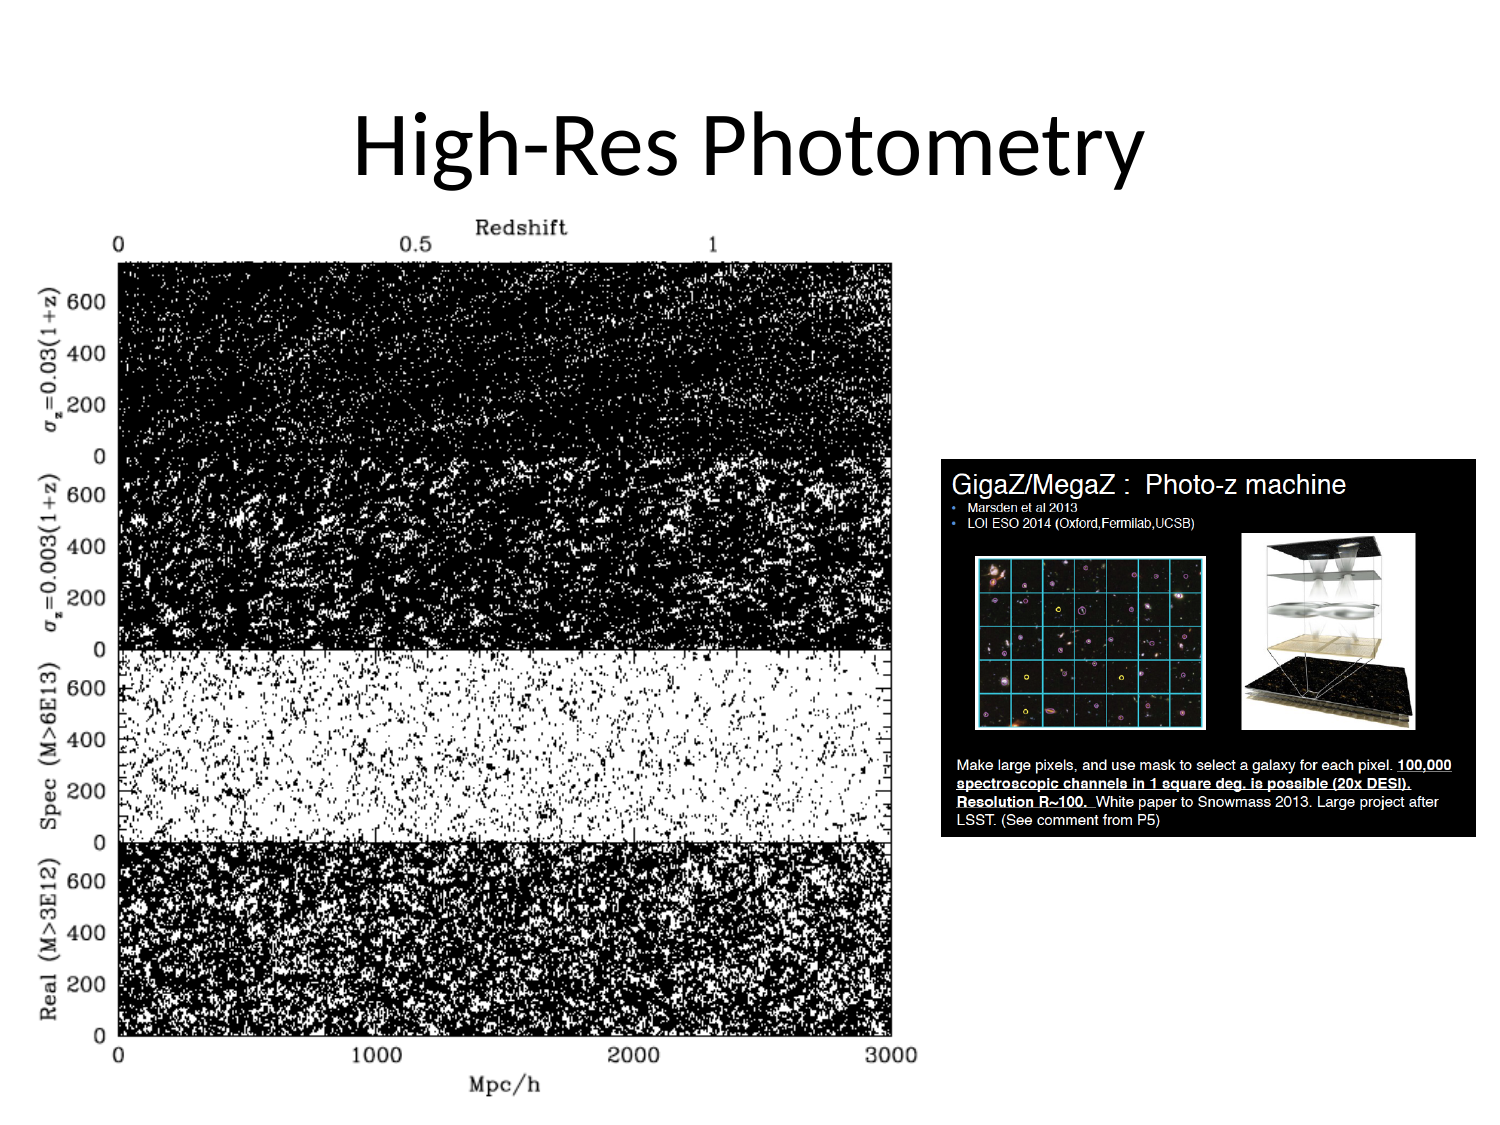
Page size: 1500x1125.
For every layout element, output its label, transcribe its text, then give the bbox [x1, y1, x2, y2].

title High-Res Photometry [75, 45, 1425, 233]
picture [23, 207, 923, 1101]
picture [941, 459, 1476, 837]
